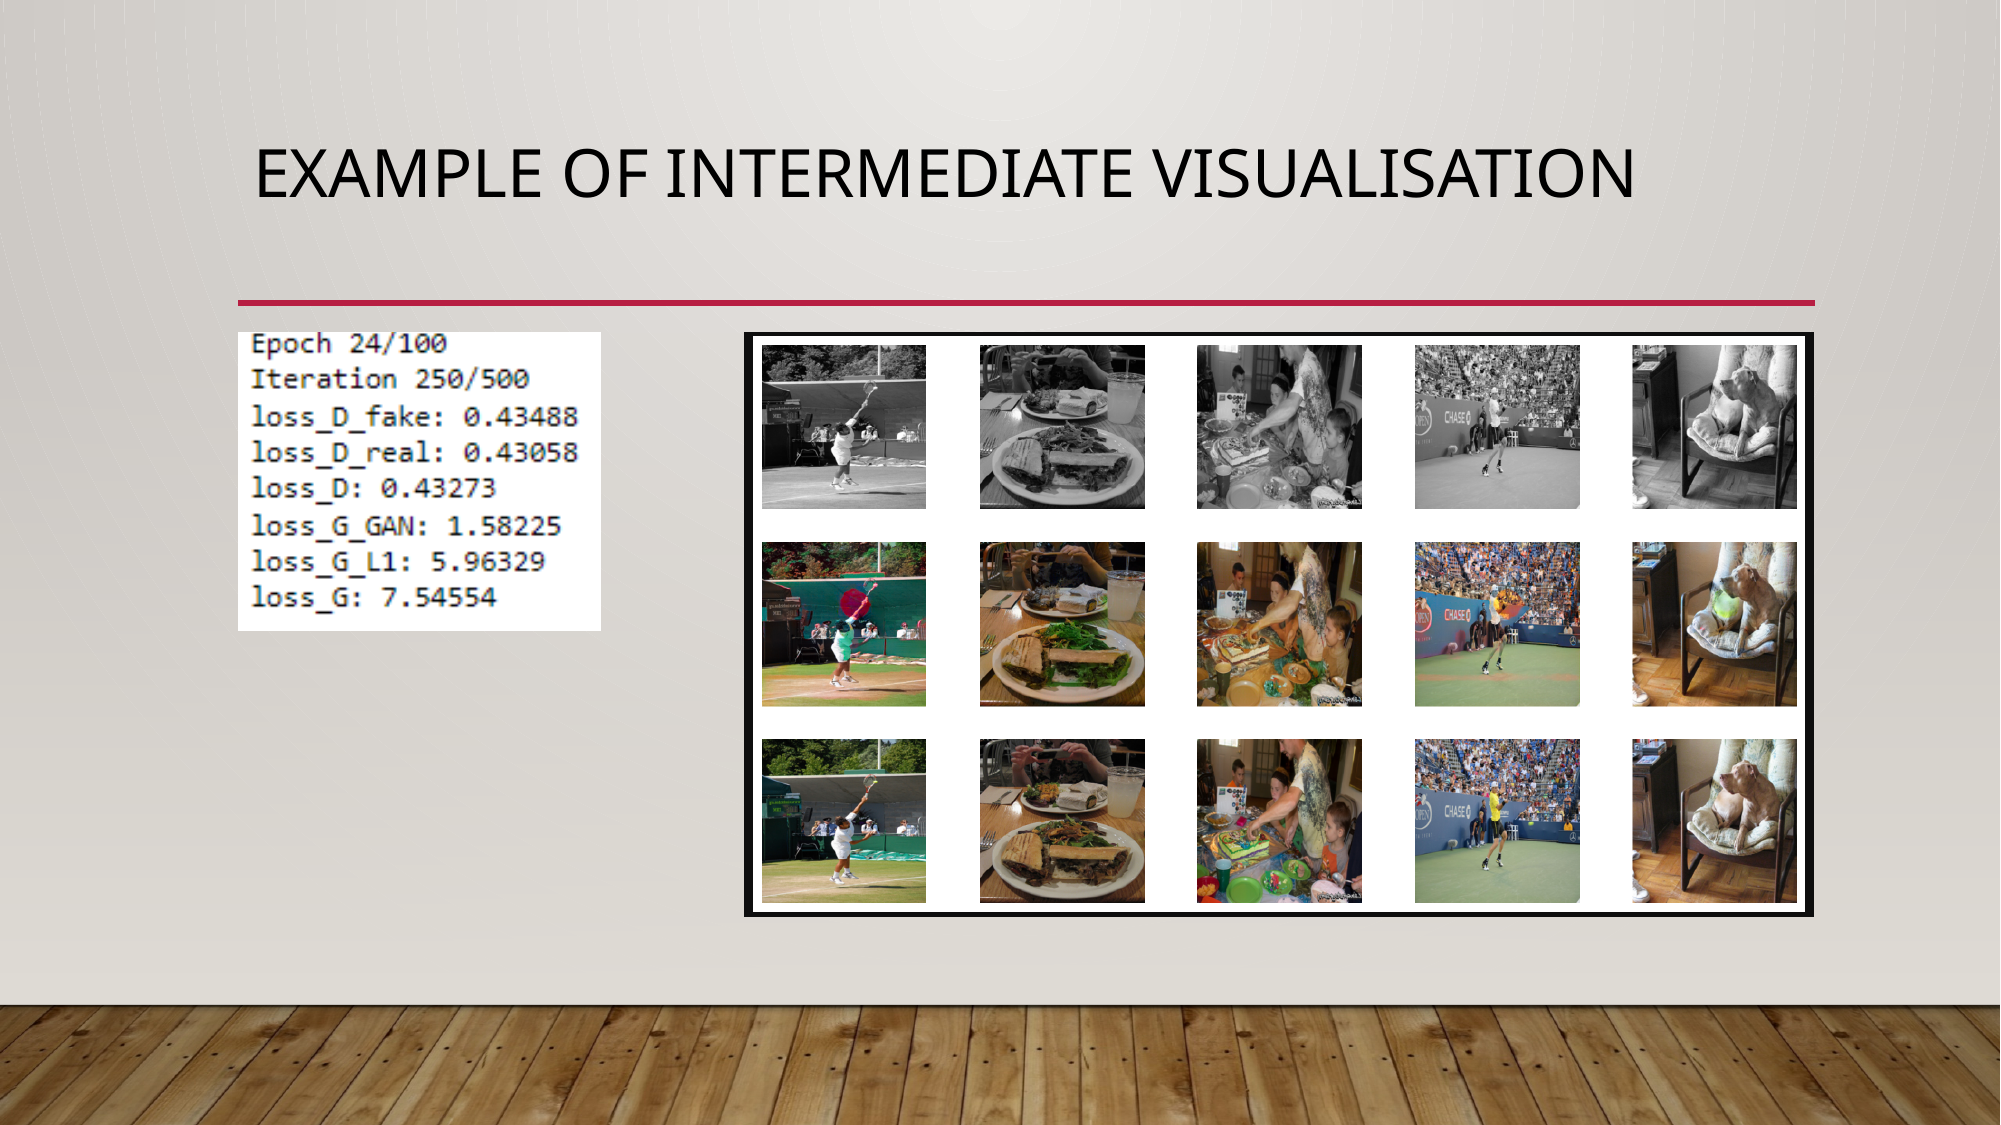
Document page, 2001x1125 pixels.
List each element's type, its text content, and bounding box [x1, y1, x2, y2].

picture [0, 1005, 2000, 1125]
title Example of intermediate visualisation [238, 131, 1814, 305]
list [237, 332, 601, 631]
picture [743, 332, 1814, 918]
